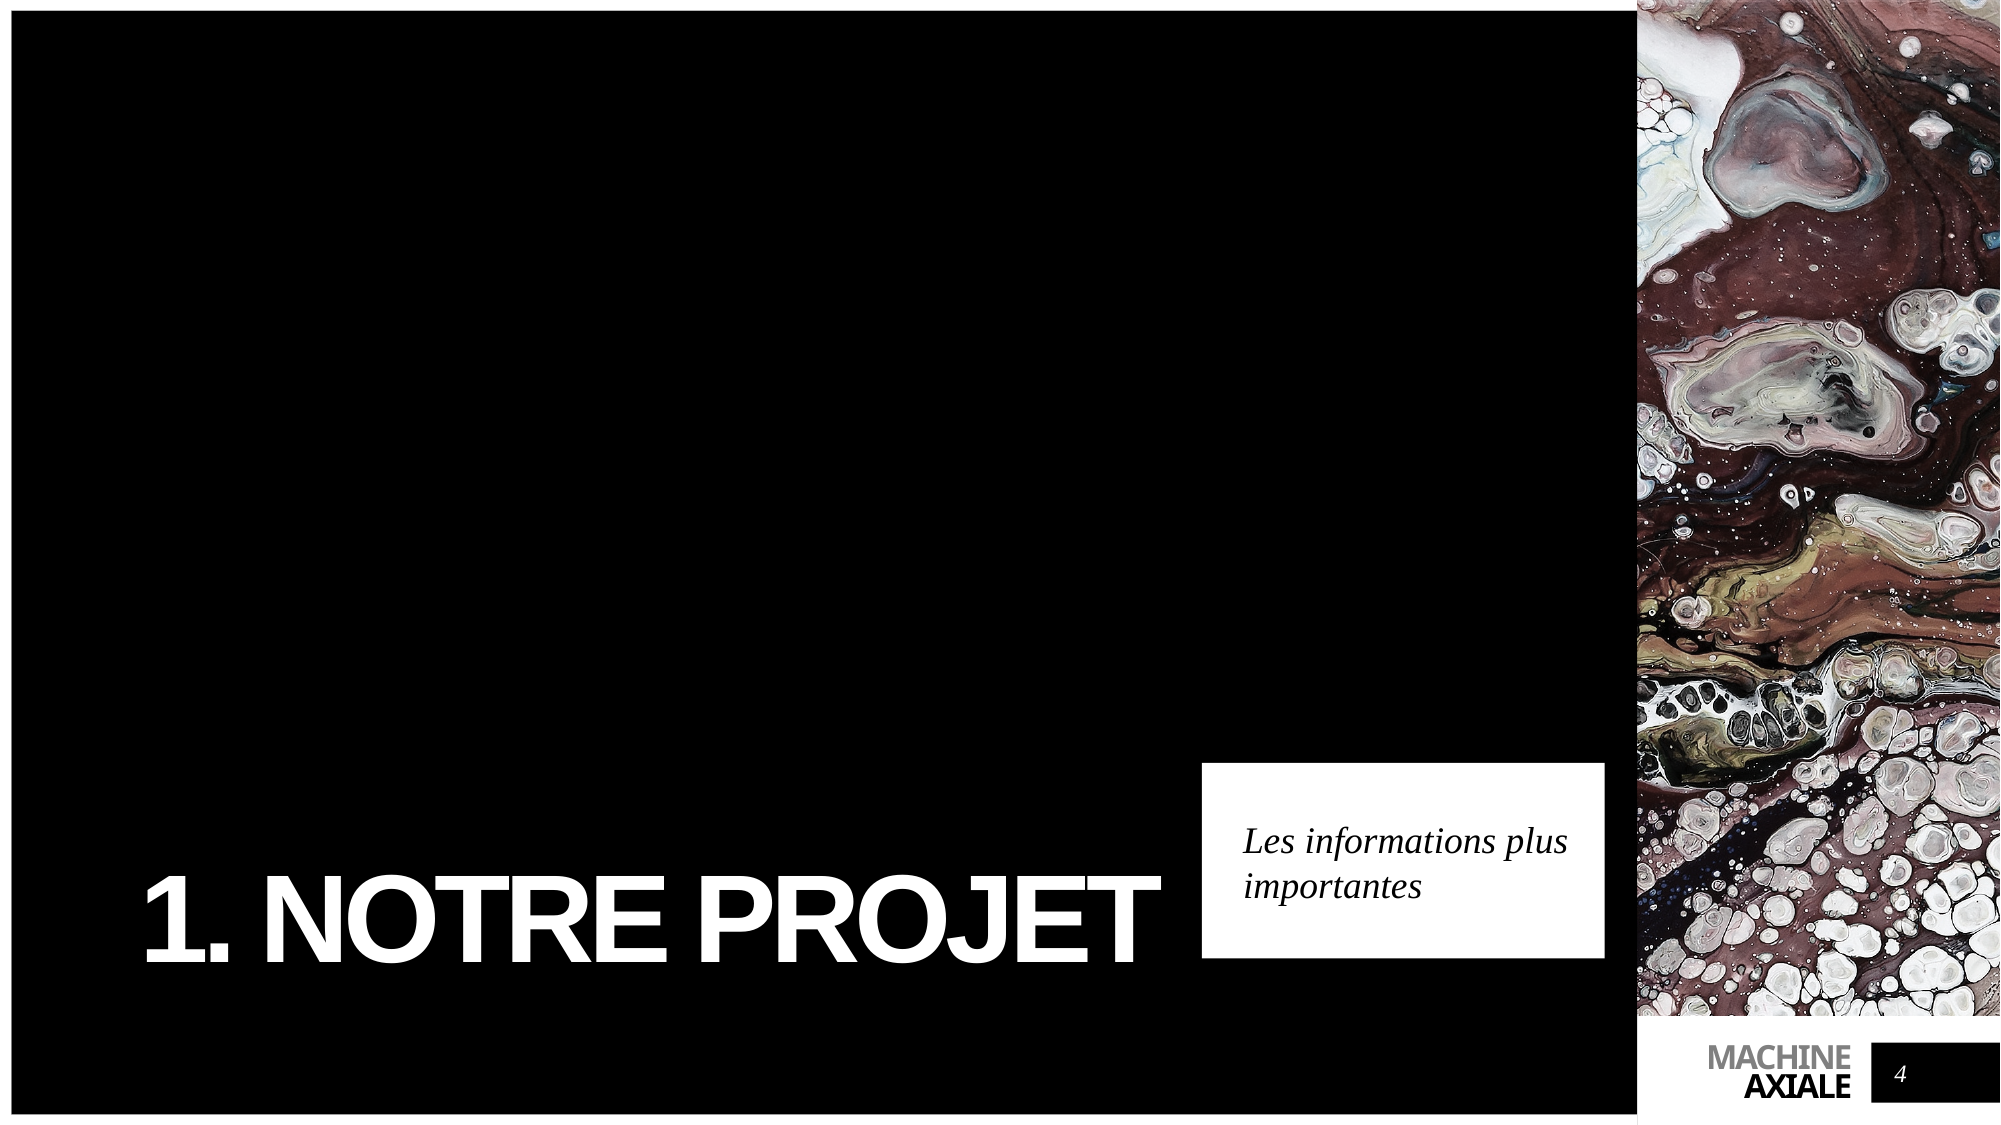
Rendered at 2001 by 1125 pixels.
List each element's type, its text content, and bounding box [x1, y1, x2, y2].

slide_number 4 [1877, 1050, 1924, 1096]
picture [1638, 0, 2000, 1016]
subtitle Les informations plus importantes [1201, 762, 1605, 959]
title 1. NOTRE PROJET [47, 712, 1163, 988]
